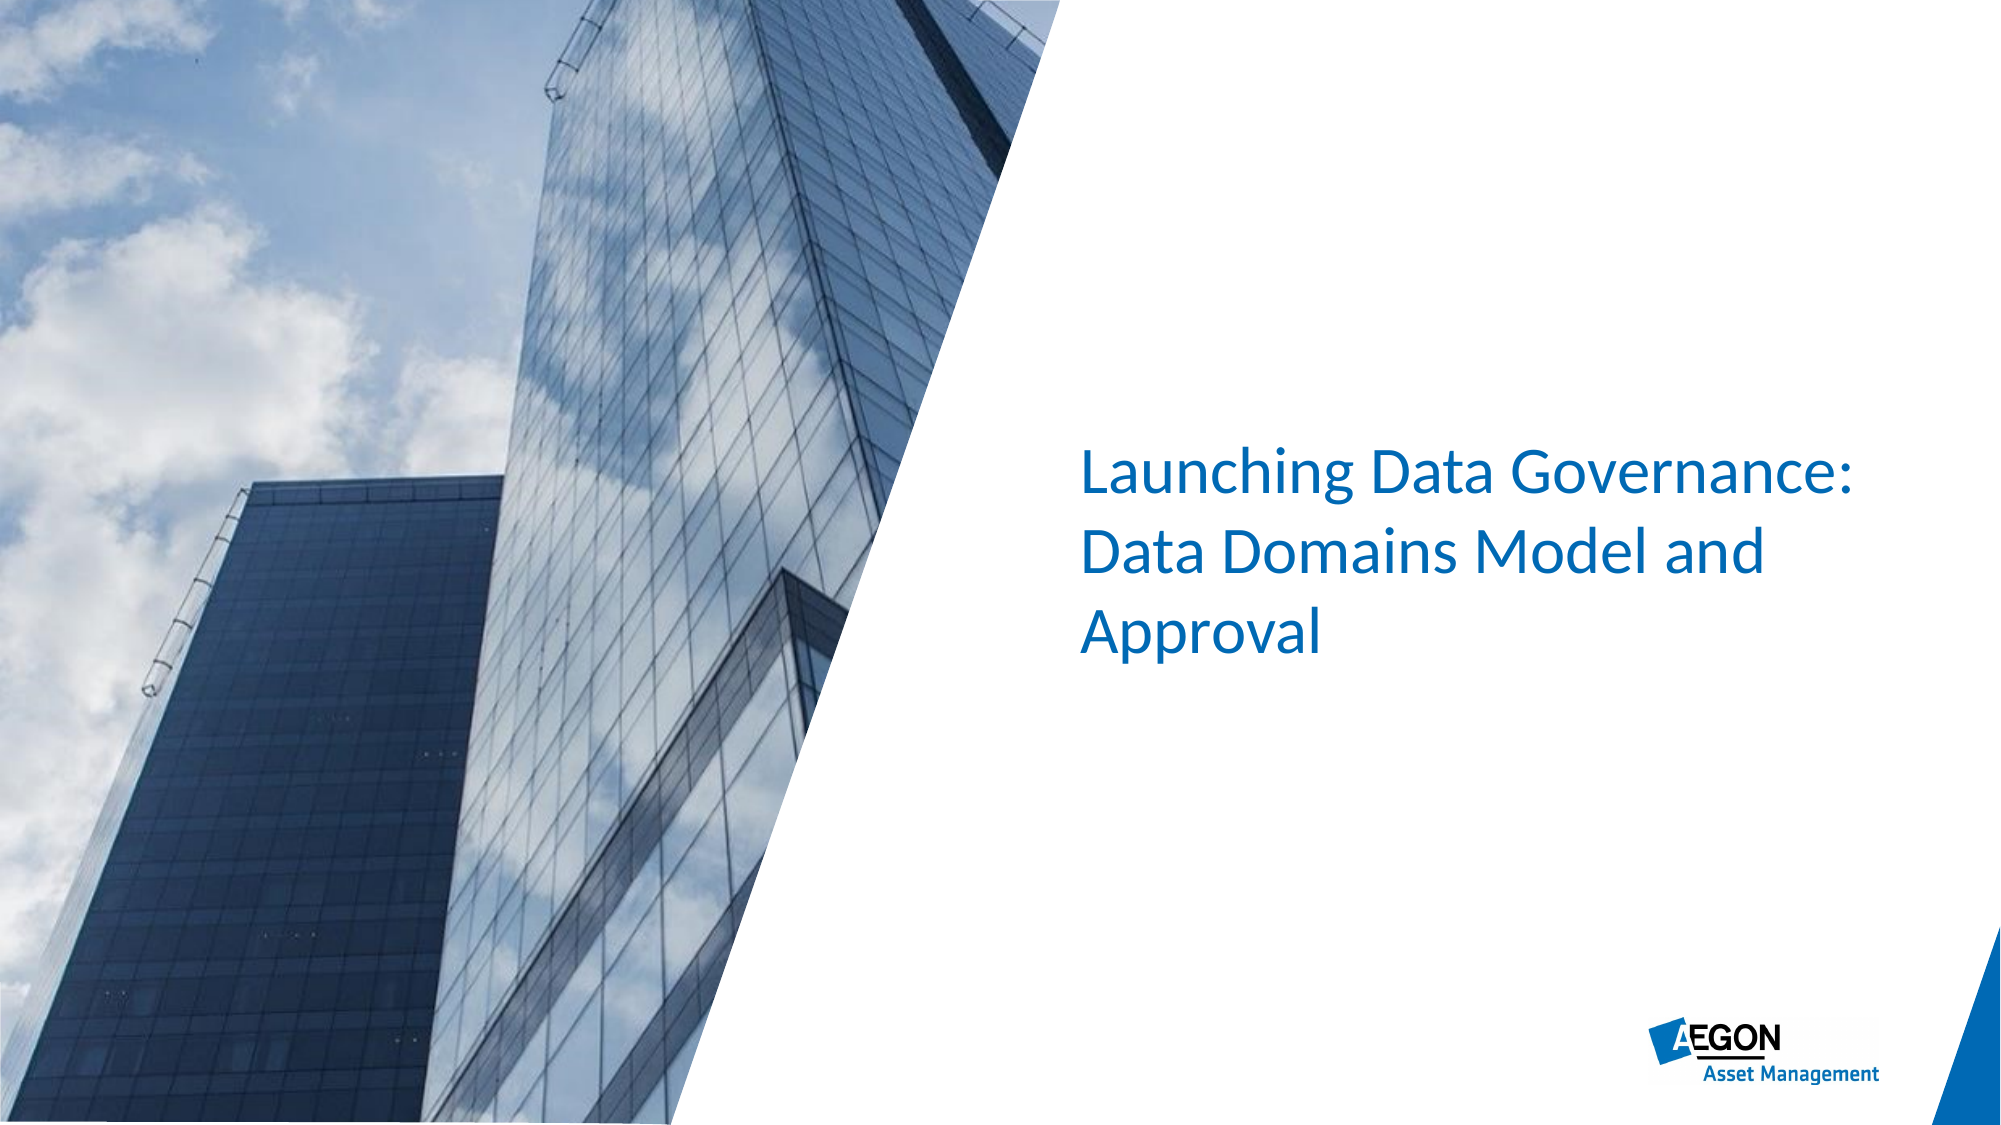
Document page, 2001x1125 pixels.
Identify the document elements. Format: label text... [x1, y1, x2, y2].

picture [1648, 1017, 1879, 1085]
title Launching Data Governance: Data Domains Model and Approval [1062, 427, 1928, 575]
picture [0, 0, 1060, 1125]
